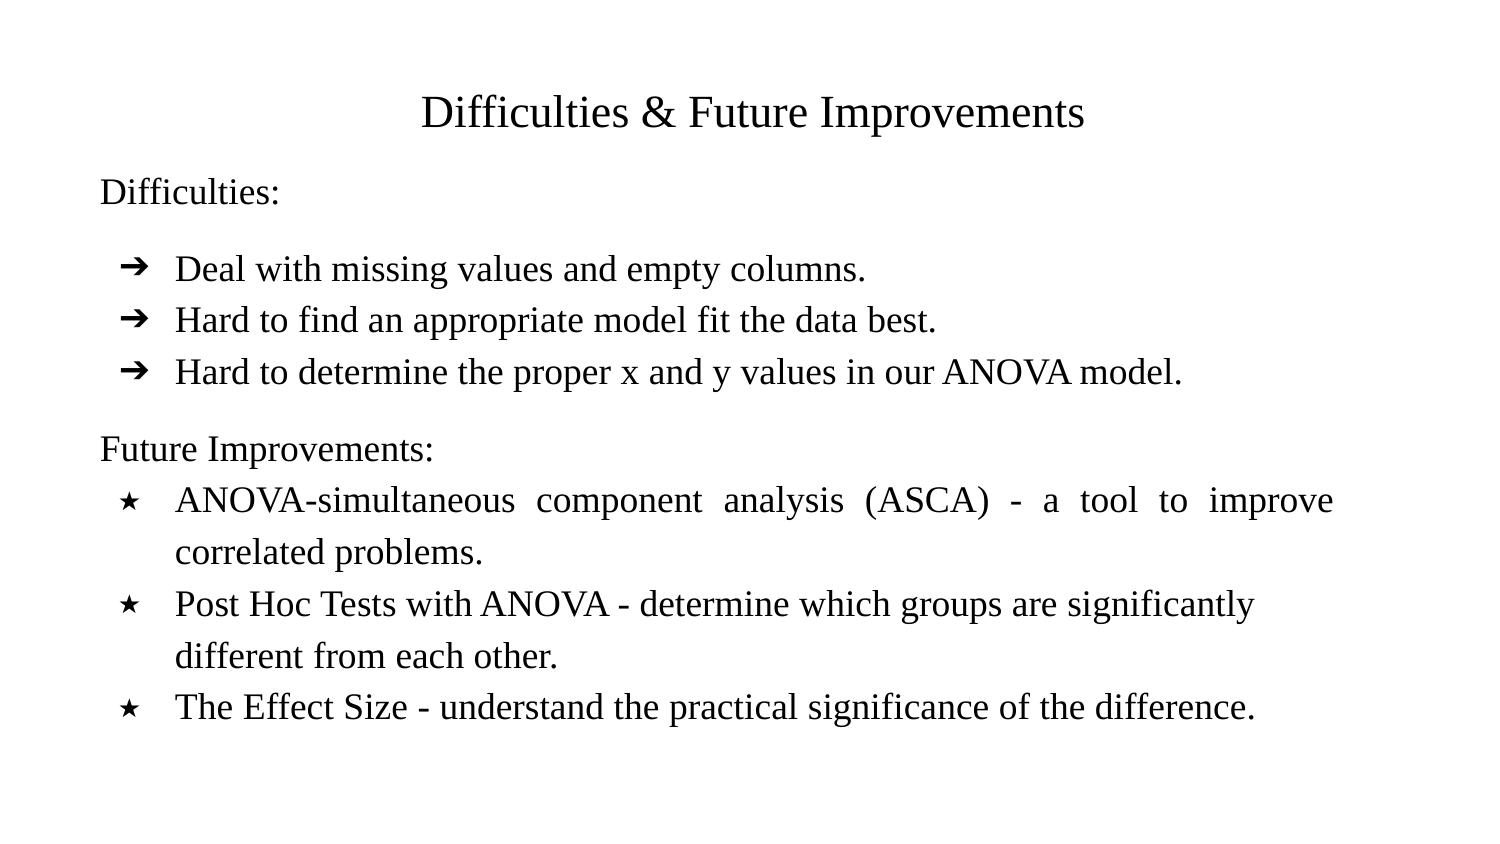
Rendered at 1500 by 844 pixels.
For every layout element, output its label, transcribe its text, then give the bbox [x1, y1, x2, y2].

list Difficulties: Deal with missing values and empty columns. Hard to find an appropriate model fit the data best. Hard to determine the proper x and y values in our ANOVA model. Future Improvements: ANOVA-simultaneous component analysis (ASCA) - a tool to improve correlated problems. Post Hoc Tests with ANOVA - determine which groups are significantly different from each other. The Effect Size - understand the practical significance of the difference. [85, 151, 1351, 771]
title Difficulties & Future Improvements [60, 57, 1458, 152]
